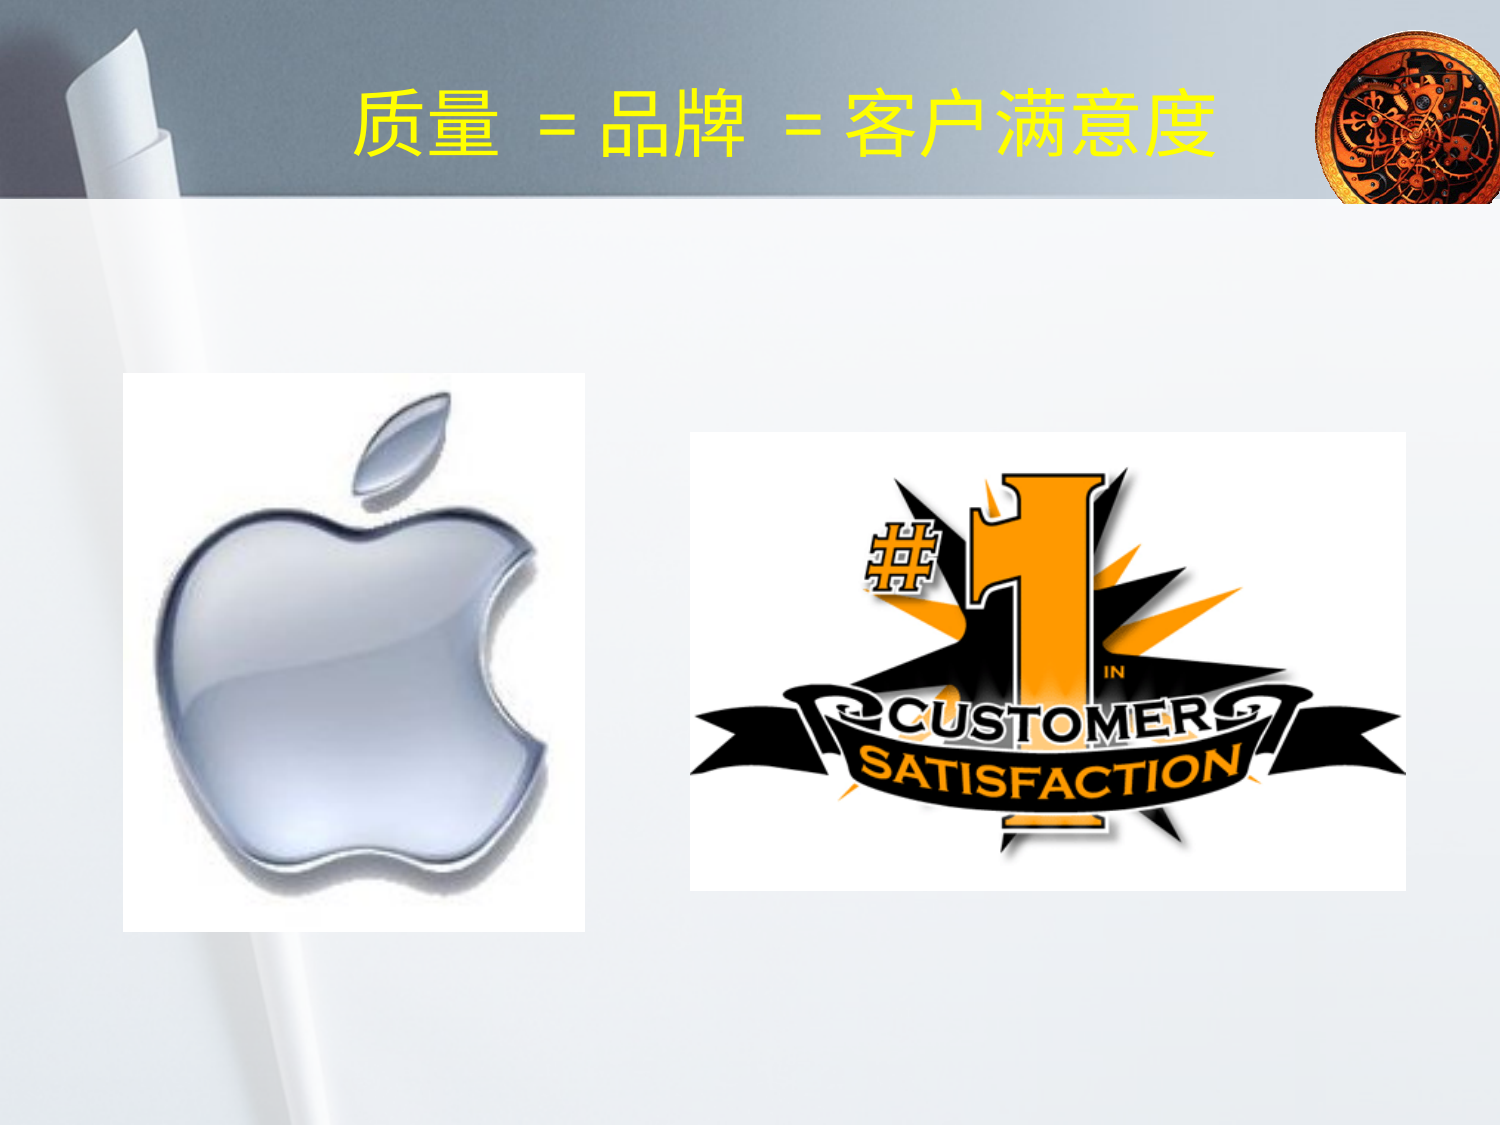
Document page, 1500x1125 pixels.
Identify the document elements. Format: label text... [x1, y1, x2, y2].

title 质量 =品牌 =客户满意度 [300, 54, 1270, 190]
picture [123, 373, 585, 932]
picture [0, 0, 1500, 204]
picture [690, 432, 1406, 891]
